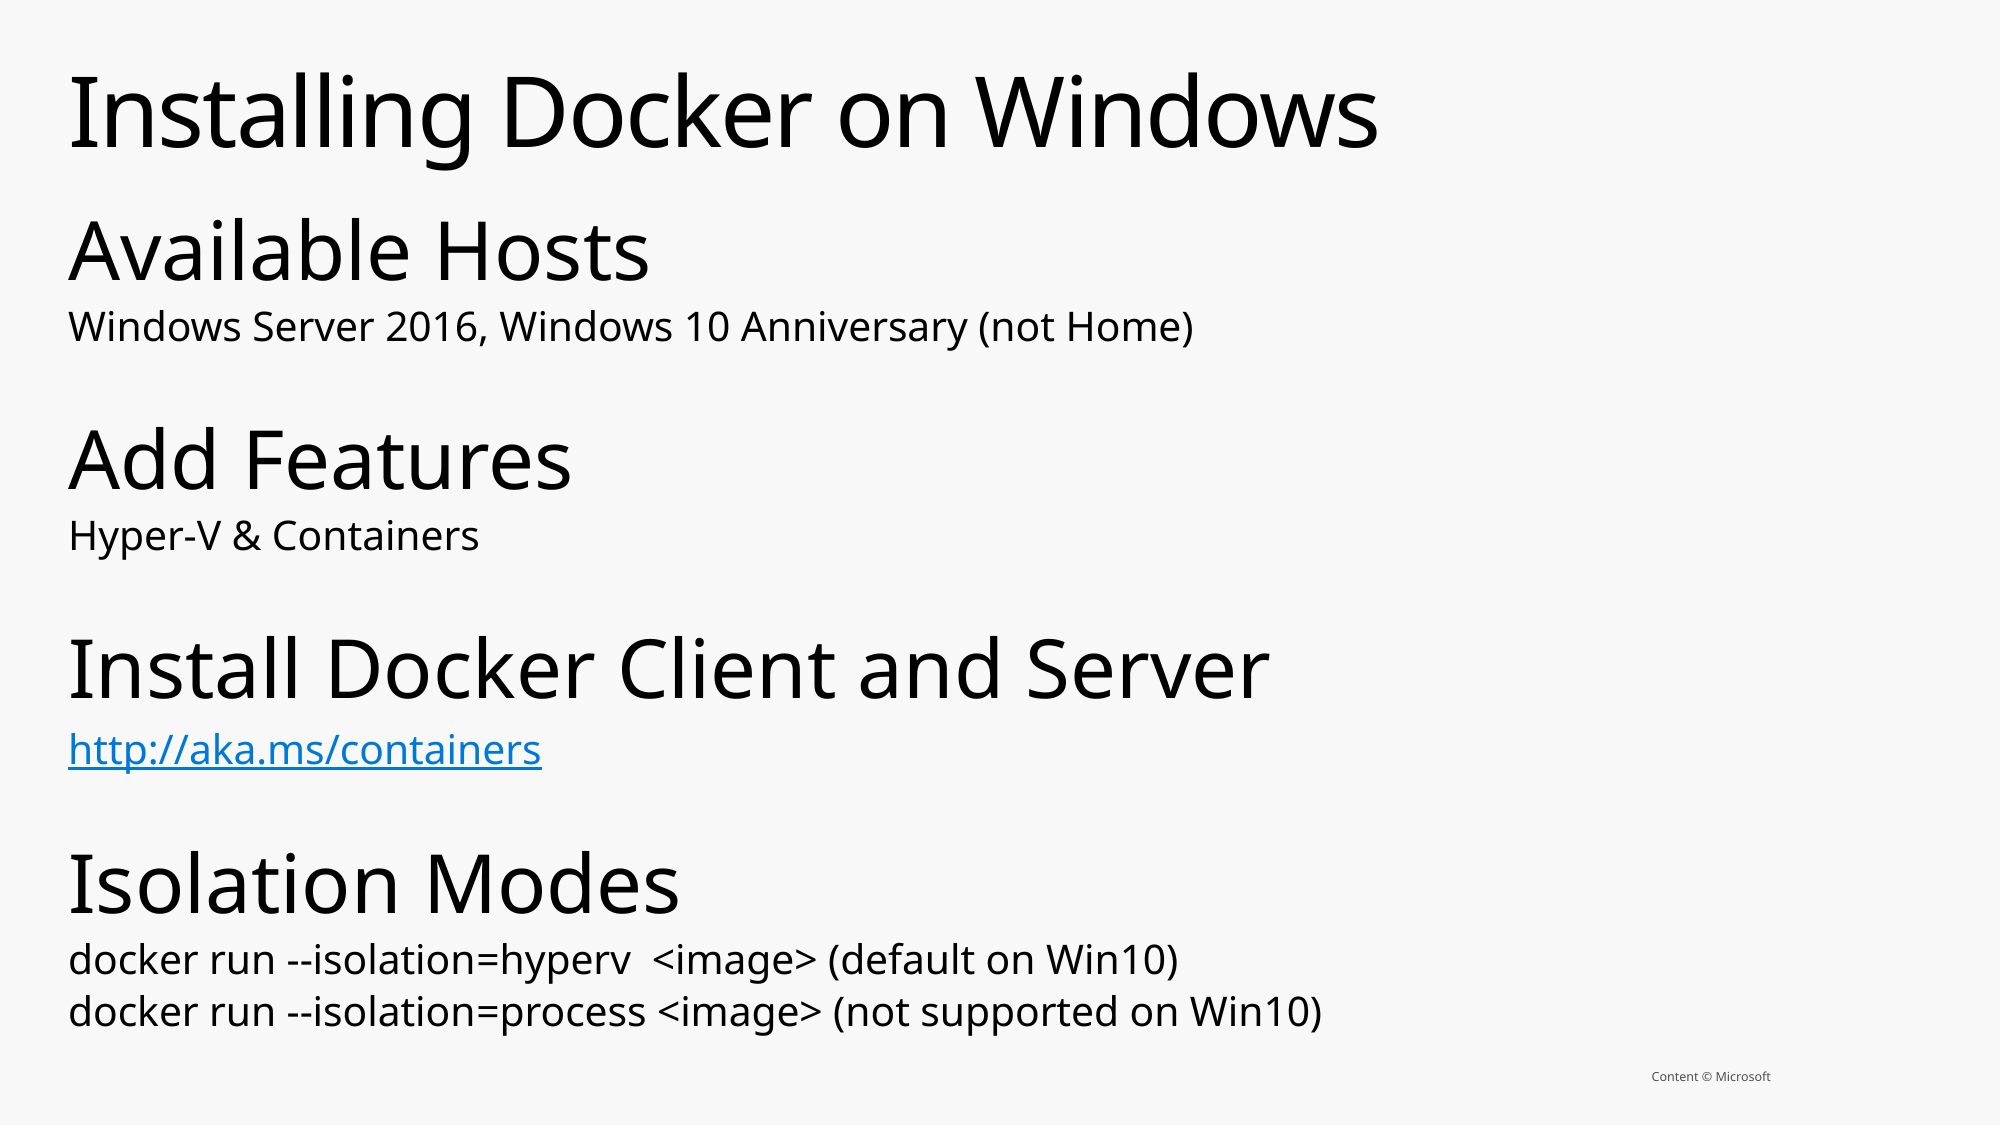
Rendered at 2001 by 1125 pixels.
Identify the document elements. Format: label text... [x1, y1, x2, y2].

text_box Content © Microsoft [1636, 1061, 1786, 1092]
title Installing Docker on Windows [44, 47, 1957, 196]
list Available Hosts Windows Server 2016, Windows 10 Anniversary (not Home) Add Features Hyper-V & Containers Install Docker Client and Server http://aka.ms/containers Isolation Modes docker run --isolation=hyperv <image> (default on Win10) docker run --isolation=process <image> (not supported on Win10) [44, 195, 1956, 1125]
